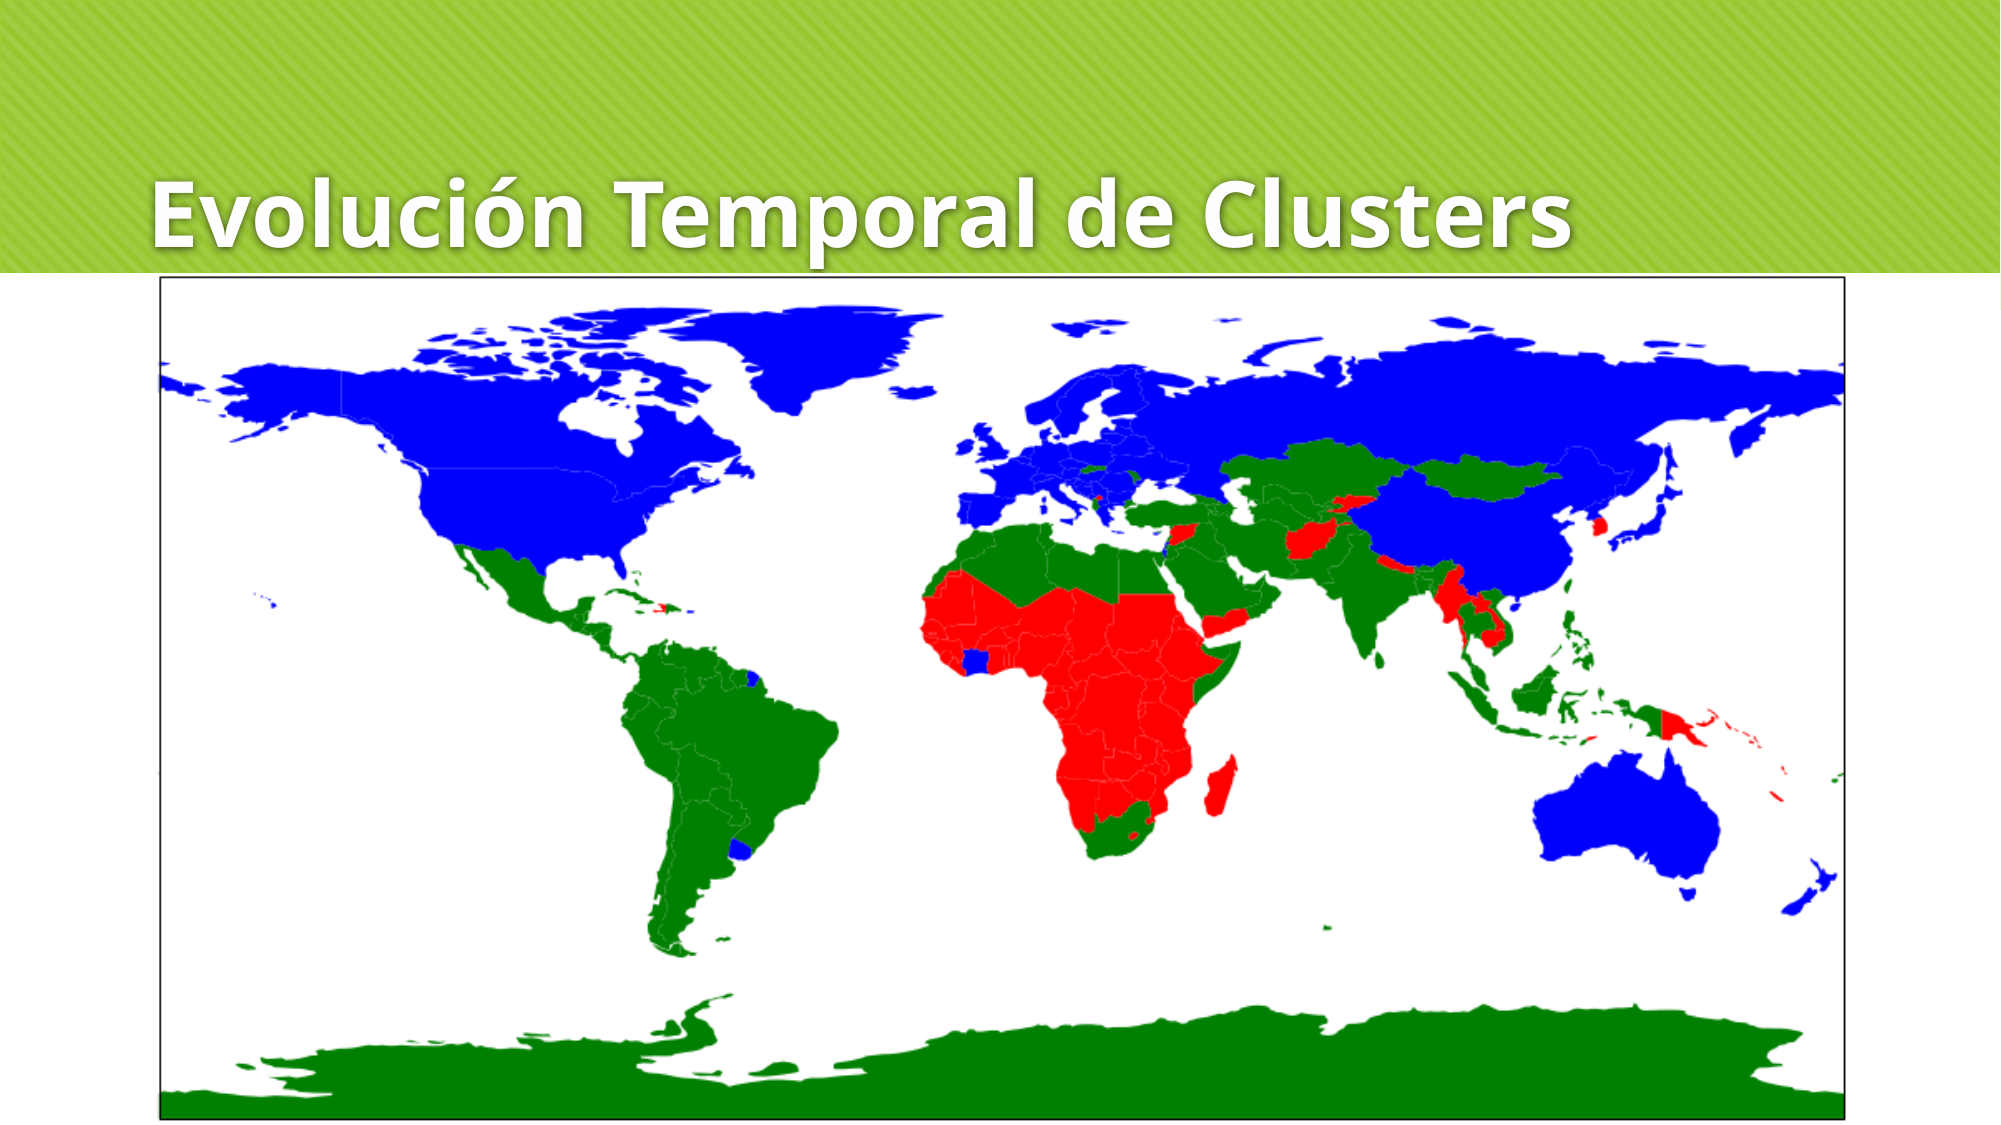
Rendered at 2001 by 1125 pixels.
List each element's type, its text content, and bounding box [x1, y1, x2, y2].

title Evolución Temporal de Clusters [132, 113, 1868, 272]
picture [0, 272, 2000, 1125]
